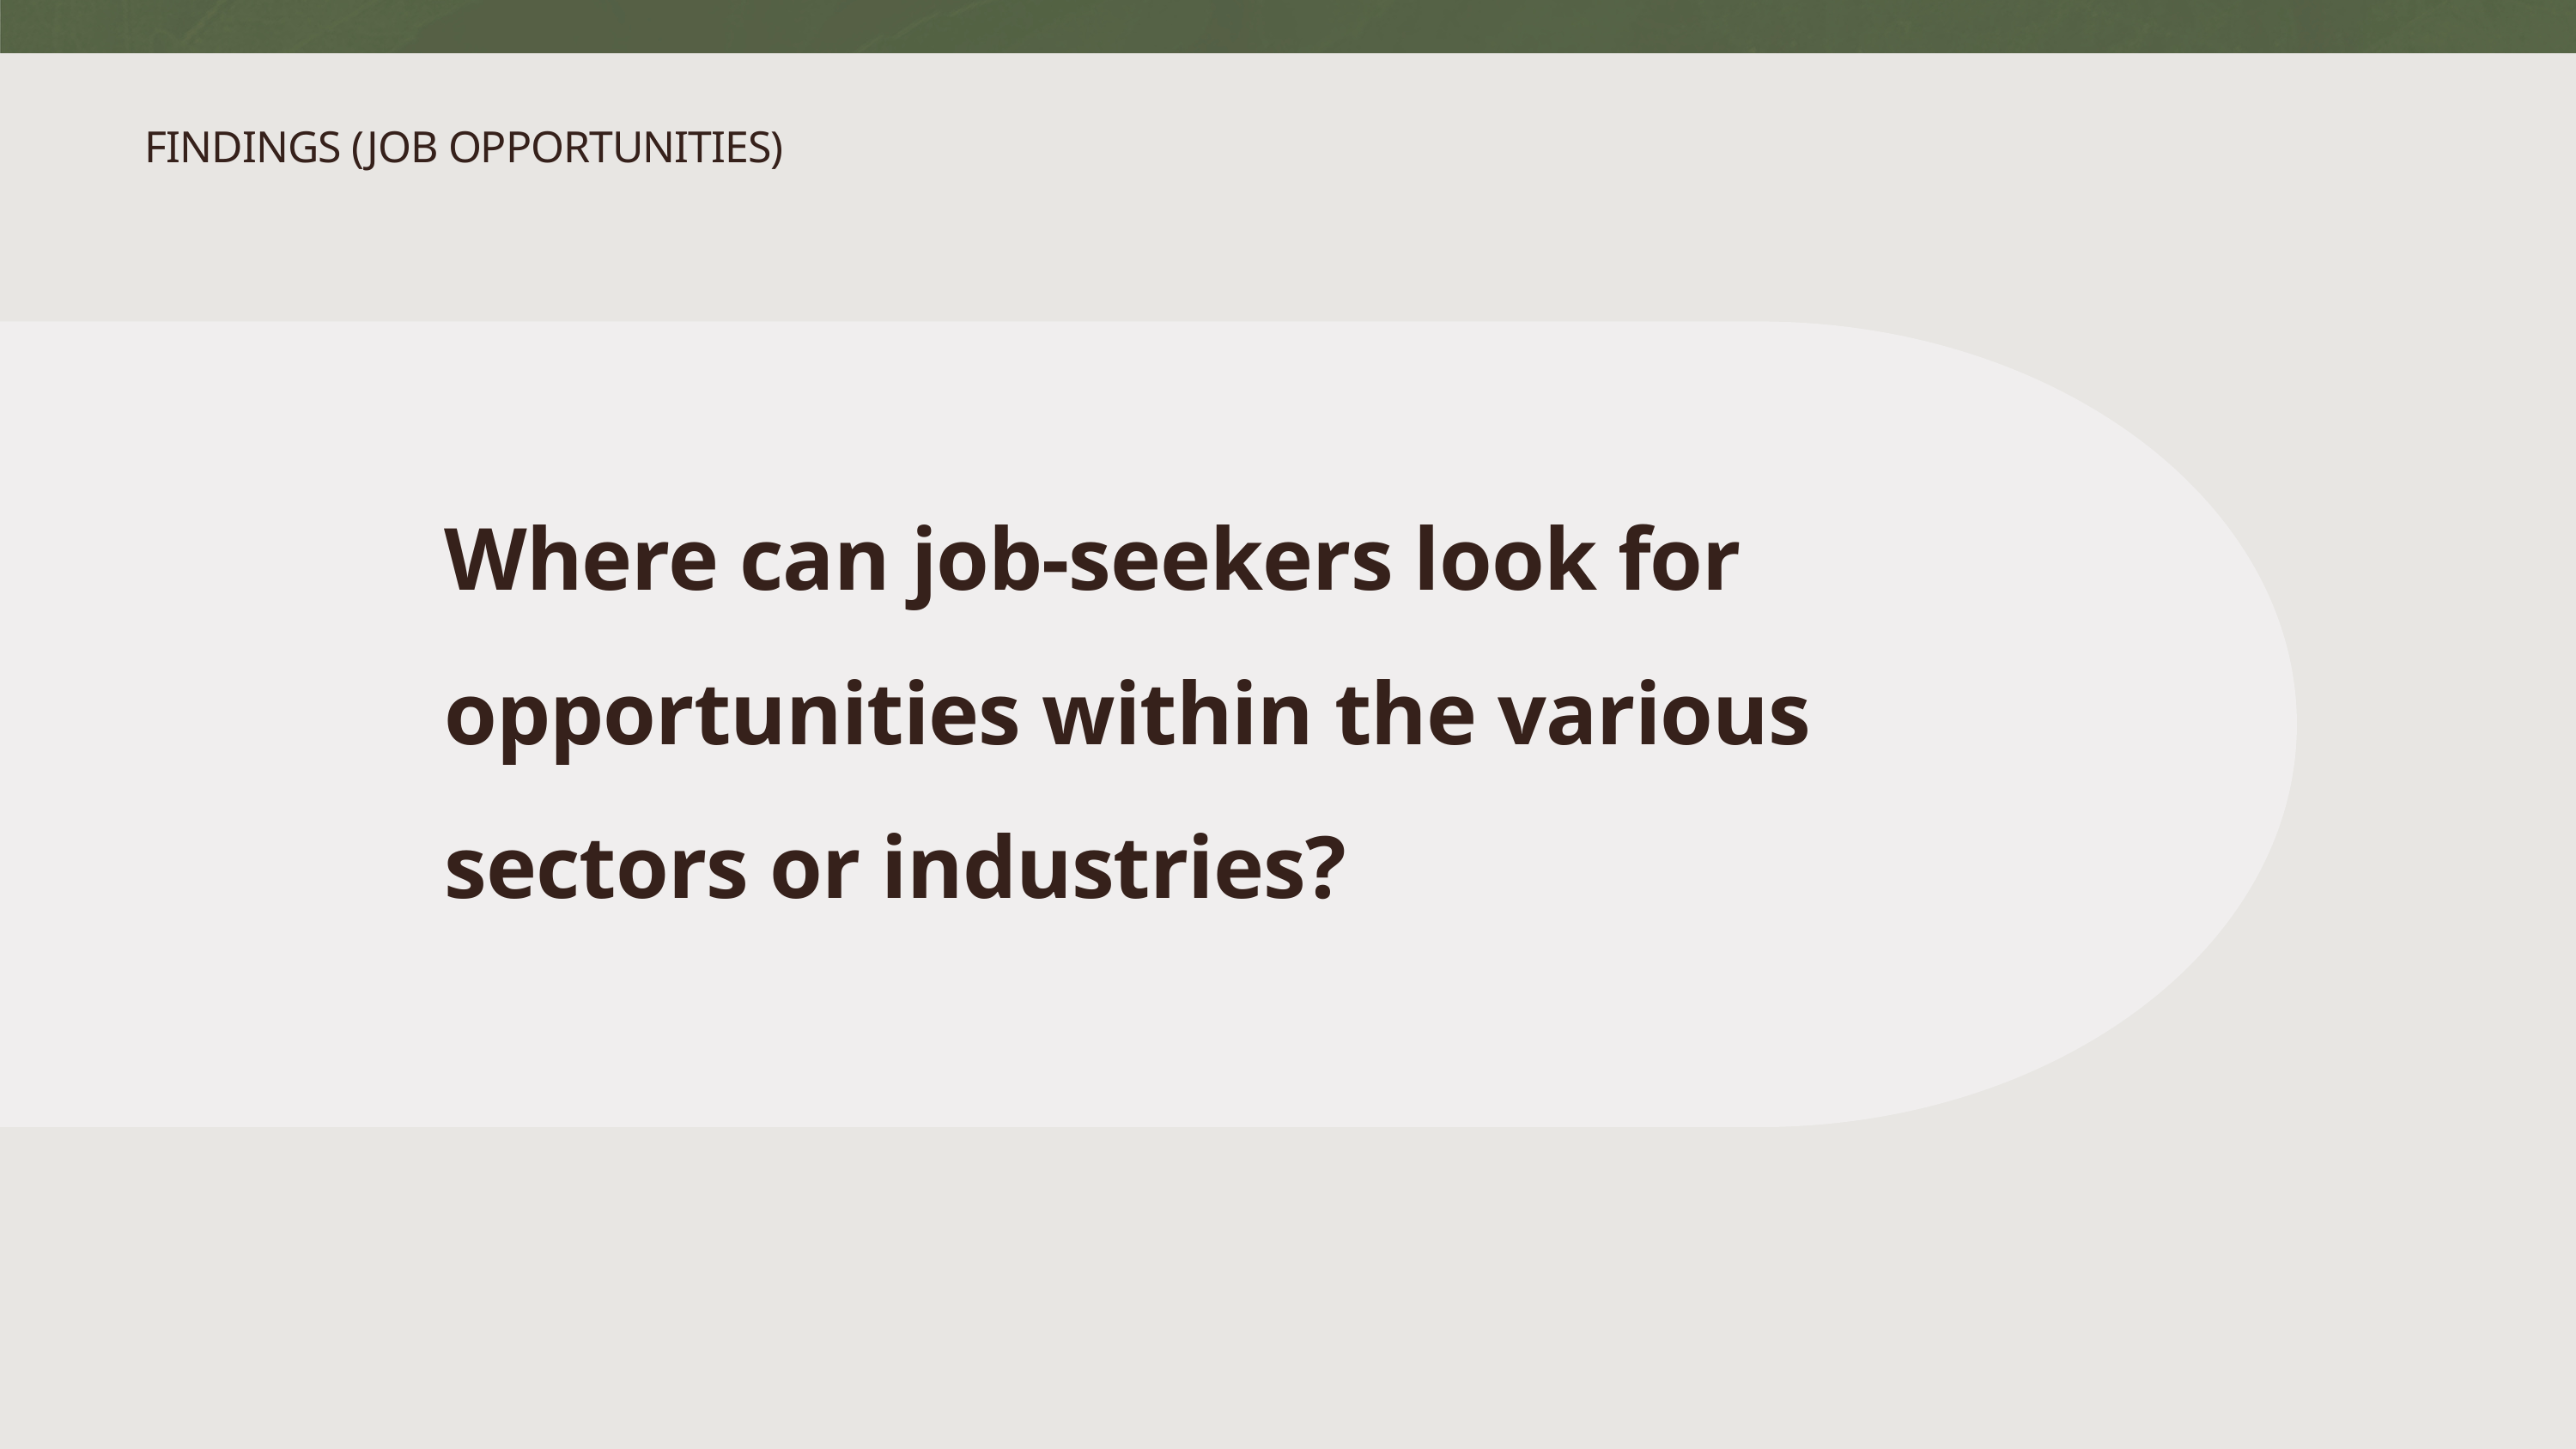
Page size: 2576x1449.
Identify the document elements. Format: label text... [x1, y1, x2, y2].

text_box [0, 321, 2298, 1128]
text_box [0, 0, 2576, 53]
text_box FINDINGS (JOB OPPORTUNITIES) [144, 111, 923, 172]
